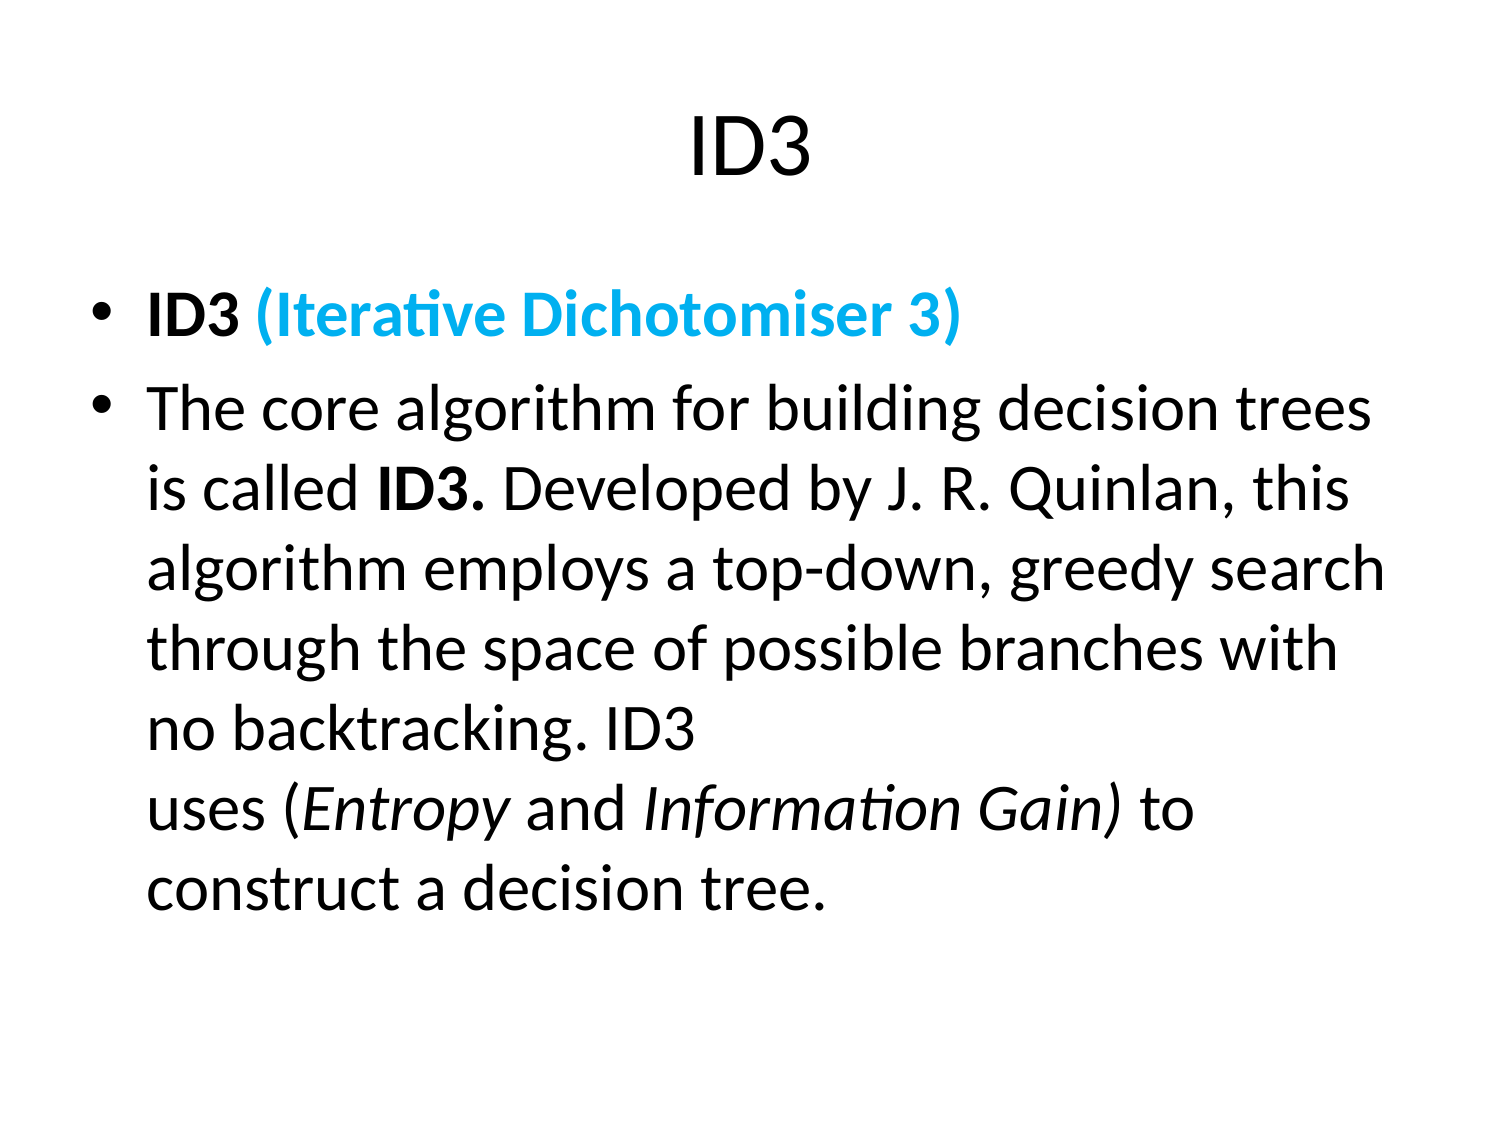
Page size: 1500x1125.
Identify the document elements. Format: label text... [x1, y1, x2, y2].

list ID3 (Iterative Dichotomiser 3) The core algorithm for building decision trees is called ID3. Developed by J. R. Quinlan, this algorithm employs a top-down, greedy search through the space of possible branches with no backtracking. ID3 uses (Entropy and Information Gain) to construct a decision tree. [75, 262, 1425, 1005]
title ID3 [75, 45, 1425, 233]
